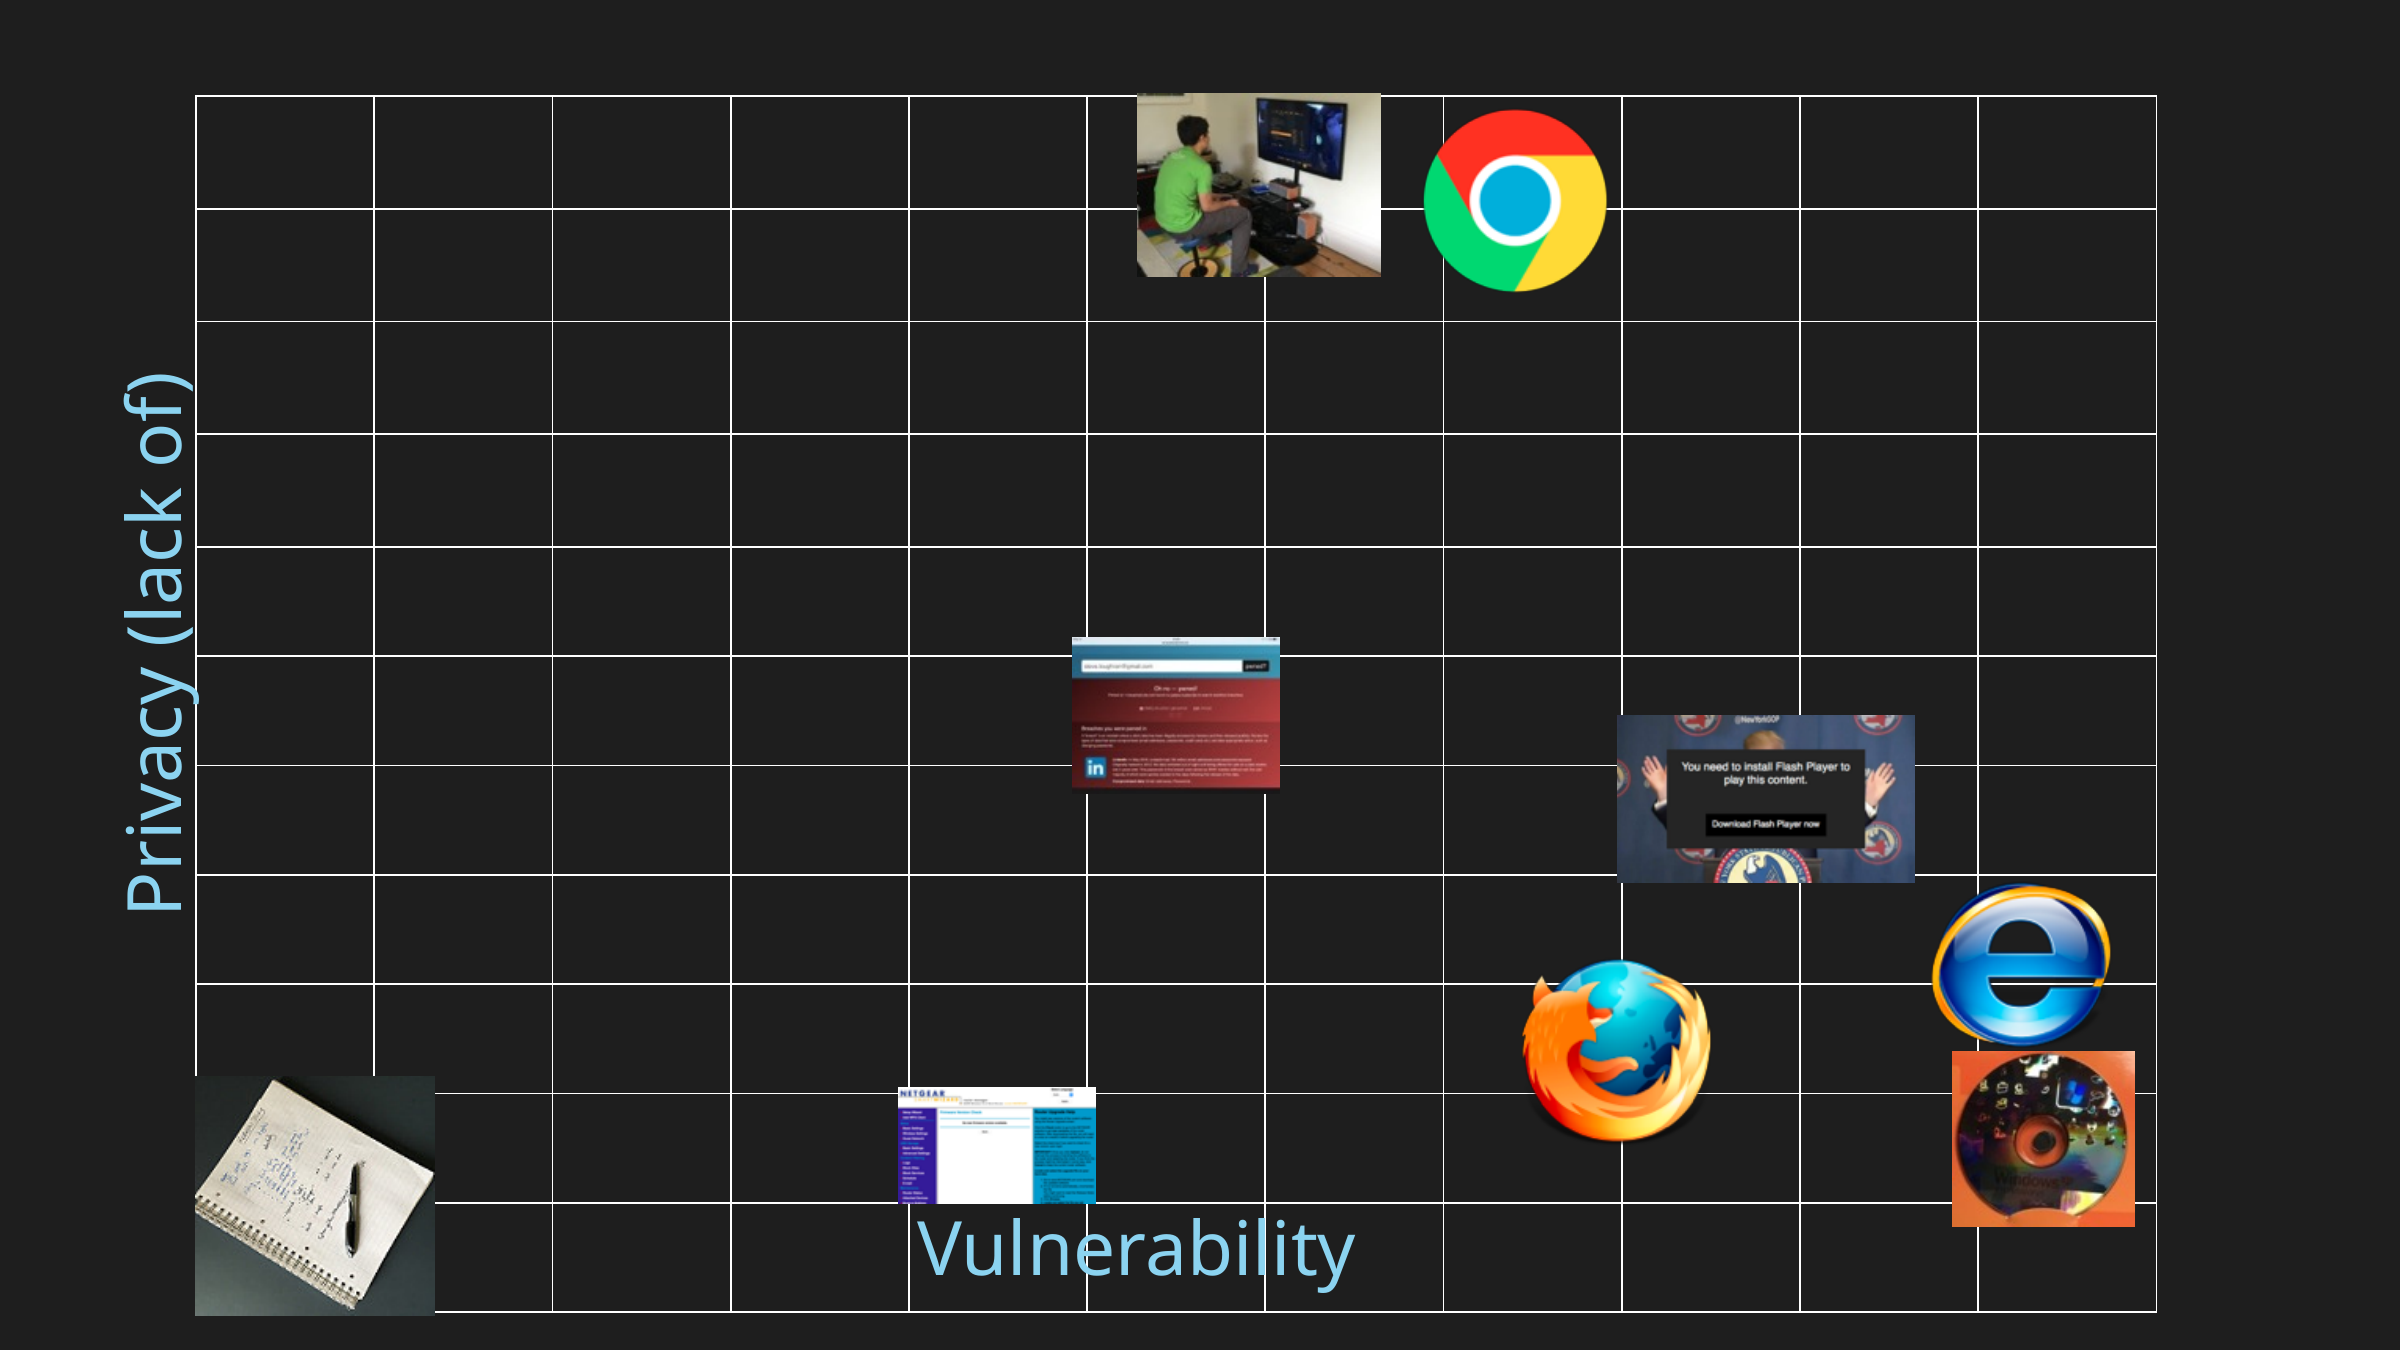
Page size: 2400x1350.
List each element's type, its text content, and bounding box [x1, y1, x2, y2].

table_cell [1623, 657, 1799, 715]
table_cell [1088, 876, 1264, 983]
table_cell [1444, 985, 1520, 1093]
table_cell [1266, 210, 1443, 321]
table_cell [205, 548, 373, 655]
table_cell [732, 210, 908, 321]
table_cell [1979, 657, 2156, 765]
table_cell [1088, 435, 1264, 546]
table_cell [553, 210, 730, 321]
table_cell [910, 985, 1086, 1086]
table_cell [2135, 1094, 2156, 1202]
table_cell [553, 657, 730, 765]
table_cell [553, 548, 730, 655]
table_cell [1801, 876, 1930, 983]
table_cell [1096, 1094, 1264, 1202]
table_cell [732, 985, 908, 1093]
table_header [1801, 97, 1977, 208]
table_cell [1979, 322, 2156, 433]
table_cell [910, 435, 1086, 546]
table_cell [2114, 876, 2156, 983]
table_cell [375, 766, 552, 874]
table_cell [553, 876, 730, 983]
table_cell [553, 1094, 730, 1202]
table_cell [732, 435, 908, 546]
table_cell [732, 548, 908, 655]
table_cell [1979, 1204, 2156, 1311]
table_cell [910, 210, 1086, 321]
table_cell [1088, 985, 1264, 1093]
table_header [197, 97, 373, 208]
table_header [553, 97, 730, 208]
table_cell [205, 657, 373, 765]
table_cell [1444, 1204, 1621, 1311]
table_header [1382, 97, 1443, 208]
table_cell [205, 766, 373, 874]
table_cell [1801, 322, 1977, 433]
table_cell [1623, 1094, 1799, 1202]
table_cell [1801, 435, 1977, 546]
table_cell [910, 1298, 1086, 1311]
table_cell [1266, 1094, 1443, 1202]
text_box Privacy (lack of) [113, 356, 205, 932]
table_cell [375, 657, 552, 765]
table_cell [1444, 548, 1621, 655]
table_cell [1979, 548, 2156, 655]
table_cell [1088, 794, 1264, 874]
table_cell [910, 548, 1086, 655]
table_cell [375, 435, 552, 546]
table_cell [1266, 985, 1443, 1093]
table_cell [1444, 876, 1621, 983]
table_header [375, 97, 552, 208]
table_cell [910, 322, 1086, 433]
table_cell [205, 435, 373, 546]
table_cell [1444, 210, 1621, 321]
table_cell [732, 766, 908, 874]
table_cell [1444, 657, 1621, 765]
table_cell [1714, 985, 1799, 1093]
table_cell [1266, 1204, 1443, 1311]
table_header [732, 97, 908, 208]
table_cell [553, 985, 730, 1093]
picture [1930, 873, 2135, 1227]
picture [898, 1086, 1096, 1204]
table_cell [732, 322, 908, 433]
table_header [1088, 97, 1136, 208]
table_cell [1623, 883, 1799, 983]
table_cell [732, 1094, 898, 1202]
table_cell [375, 210, 552, 321]
table_cell [1979, 435, 2156, 546]
table_cell [1444, 435, 1621, 546]
table_cell [1801, 1204, 1977, 1311]
table_cell [197, 876, 373, 983]
table_cell [1088, 322, 1264, 433]
table_cell [553, 1204, 730, 1311]
picture [1616, 715, 1916, 883]
table_cell [910, 766, 1086, 874]
table_cell [1979, 210, 2156, 321]
table_header [1444, 97, 1621, 208]
table_cell [1801, 985, 1952, 1093]
table_cell [1088, 210, 1264, 321]
table_cell [436, 1204, 552, 1311]
table_cell [1623, 210, 1799, 321]
table_cell [1266, 435, 1443, 546]
table_cell [1916, 766, 1977, 874]
table_header [1623, 97, 1799, 208]
table_cell [553, 766, 730, 874]
table_cell [197, 210, 373, 321]
table_cell [910, 876, 1086, 983]
table_cell [1280, 657, 1443, 765]
picture [1072, 637, 1280, 794]
table_cell [1979, 766, 2156, 874]
table_cell [1266, 876, 1443, 983]
table_cell [1266, 322, 1443, 433]
table_cell [2114, 985, 2156, 1093]
table_cell [1444, 322, 1621, 433]
table_cell [1801, 210, 1977, 321]
table_cell [1623, 548, 1799, 655]
table_cell [375, 985, 552, 1093]
table_cell [1801, 548, 1977, 655]
text_box Vulnerability [902, 1206, 1372, 1298]
table_cell [732, 657, 908, 765]
table_cell [1444, 1094, 1621, 1202]
table_cell [910, 657, 1072, 765]
table_cell [1266, 766, 1443, 874]
table_cell [1088, 548, 1264, 637]
table_cell [1623, 435, 1799, 546]
table_cell [1623, 322, 1799, 433]
table_cell [553, 322, 730, 433]
picture [1413, 100, 1618, 304]
table_header [910, 97, 1086, 208]
table_cell [1088, 1298, 1264, 1311]
table_cell [1266, 548, 1443, 655]
picture [195, 1076, 436, 1316]
table_cell [1623, 1204, 1799, 1311]
picture [1136, 93, 1382, 277]
picture [1520, 955, 1714, 1148]
table_cell [1444, 766, 1616, 874]
table_cell [375, 548, 552, 655]
table_cell [375, 876, 552, 983]
table_cell [197, 985, 373, 1076]
table_cell [553, 435, 730, 546]
table_header [1979, 97, 2156, 208]
table_cell [1801, 657, 1977, 765]
table_cell [436, 1094, 552, 1202]
table_cell [732, 1204, 908, 1311]
table_cell [732, 876, 908, 983]
table_cell [1801, 1094, 1952, 1202]
table_cell [375, 322, 552, 433]
table_cell [197, 322, 373, 433]
